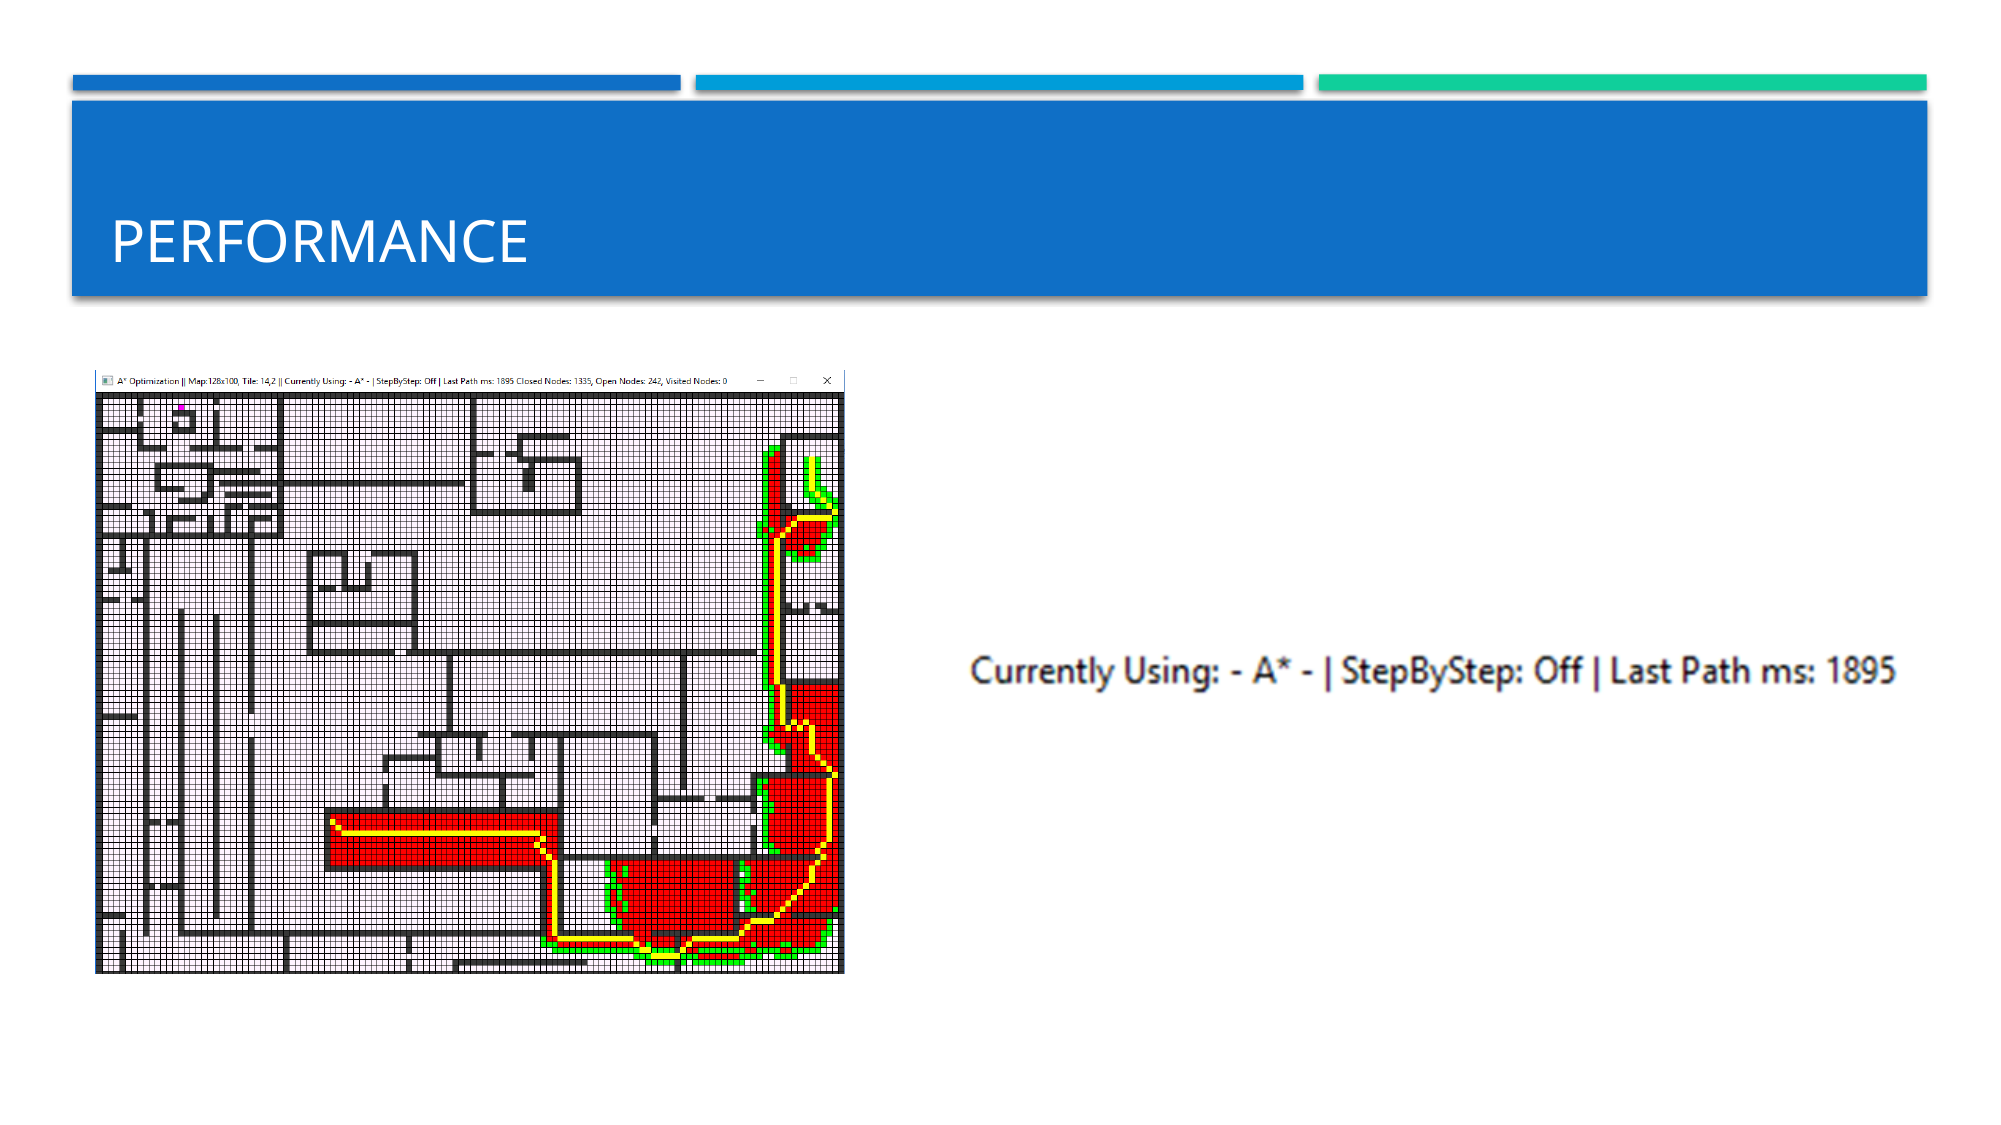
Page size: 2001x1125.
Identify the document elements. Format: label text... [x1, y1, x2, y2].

title Performance [95, 115, 1905, 282]
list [94, 369, 846, 974]
picture [966, 632, 1906, 711]
